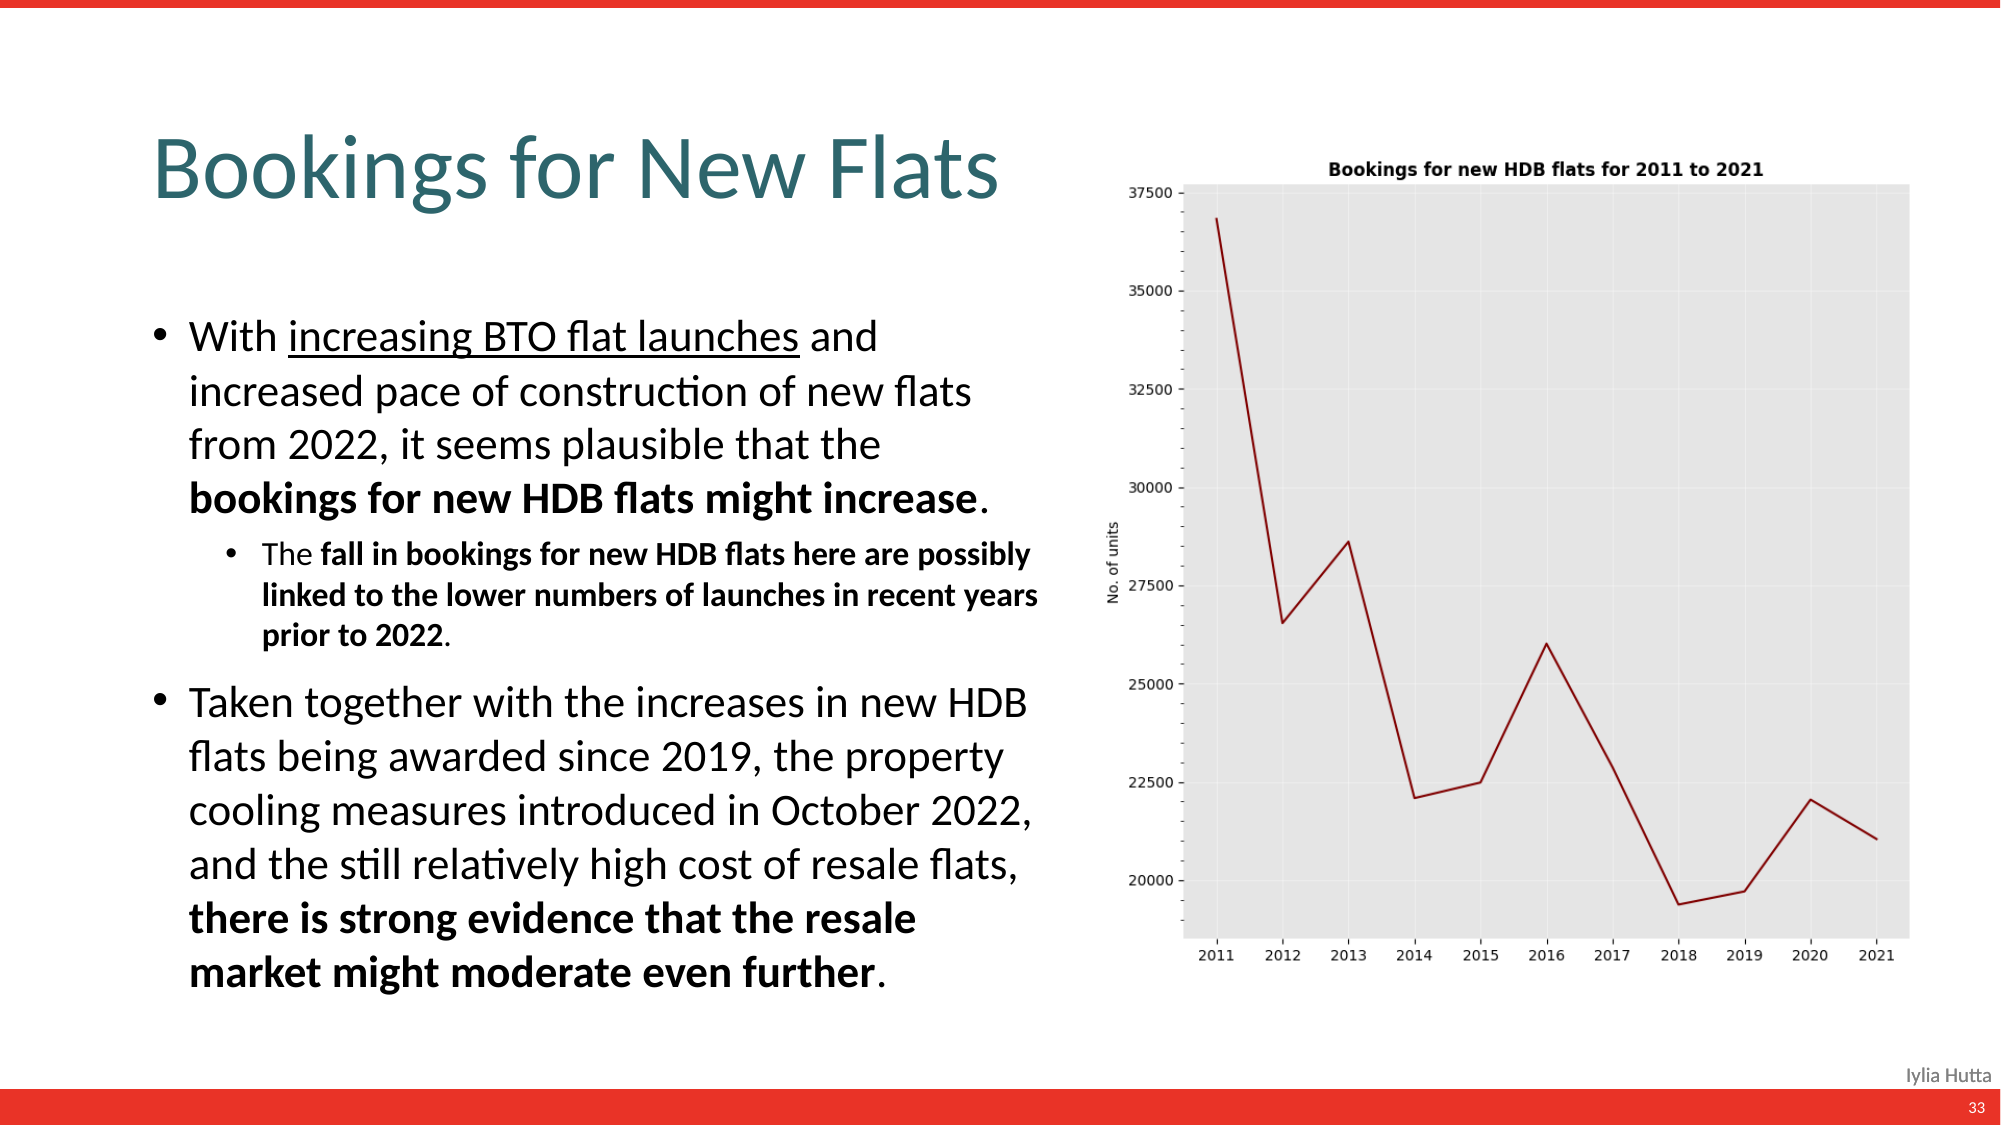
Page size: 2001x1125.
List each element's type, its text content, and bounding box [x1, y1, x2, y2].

slide_number 33 [1616, 1089, 2000, 1125]
list With increasing BTO flat launches and increased pace of construction of new flats from 2022, it seems plausible that the bookings for new HDB flats might increase. The fall in bookings for new HDB flats here are possibly linked to the lower numbers of launches in recent years prior to 2022. Taken together with the increases in new HDB flats being awarded since 2019, the property cooling measures introduced in October 2022, and the still relatively high cost of resale flats, there is strong evidence that the resale market might moderate even further. [137, 299, 1076, 1014]
picture [1096, 151, 1920, 974]
title Bookings for New Flats [137, 59, 1076, 278]
